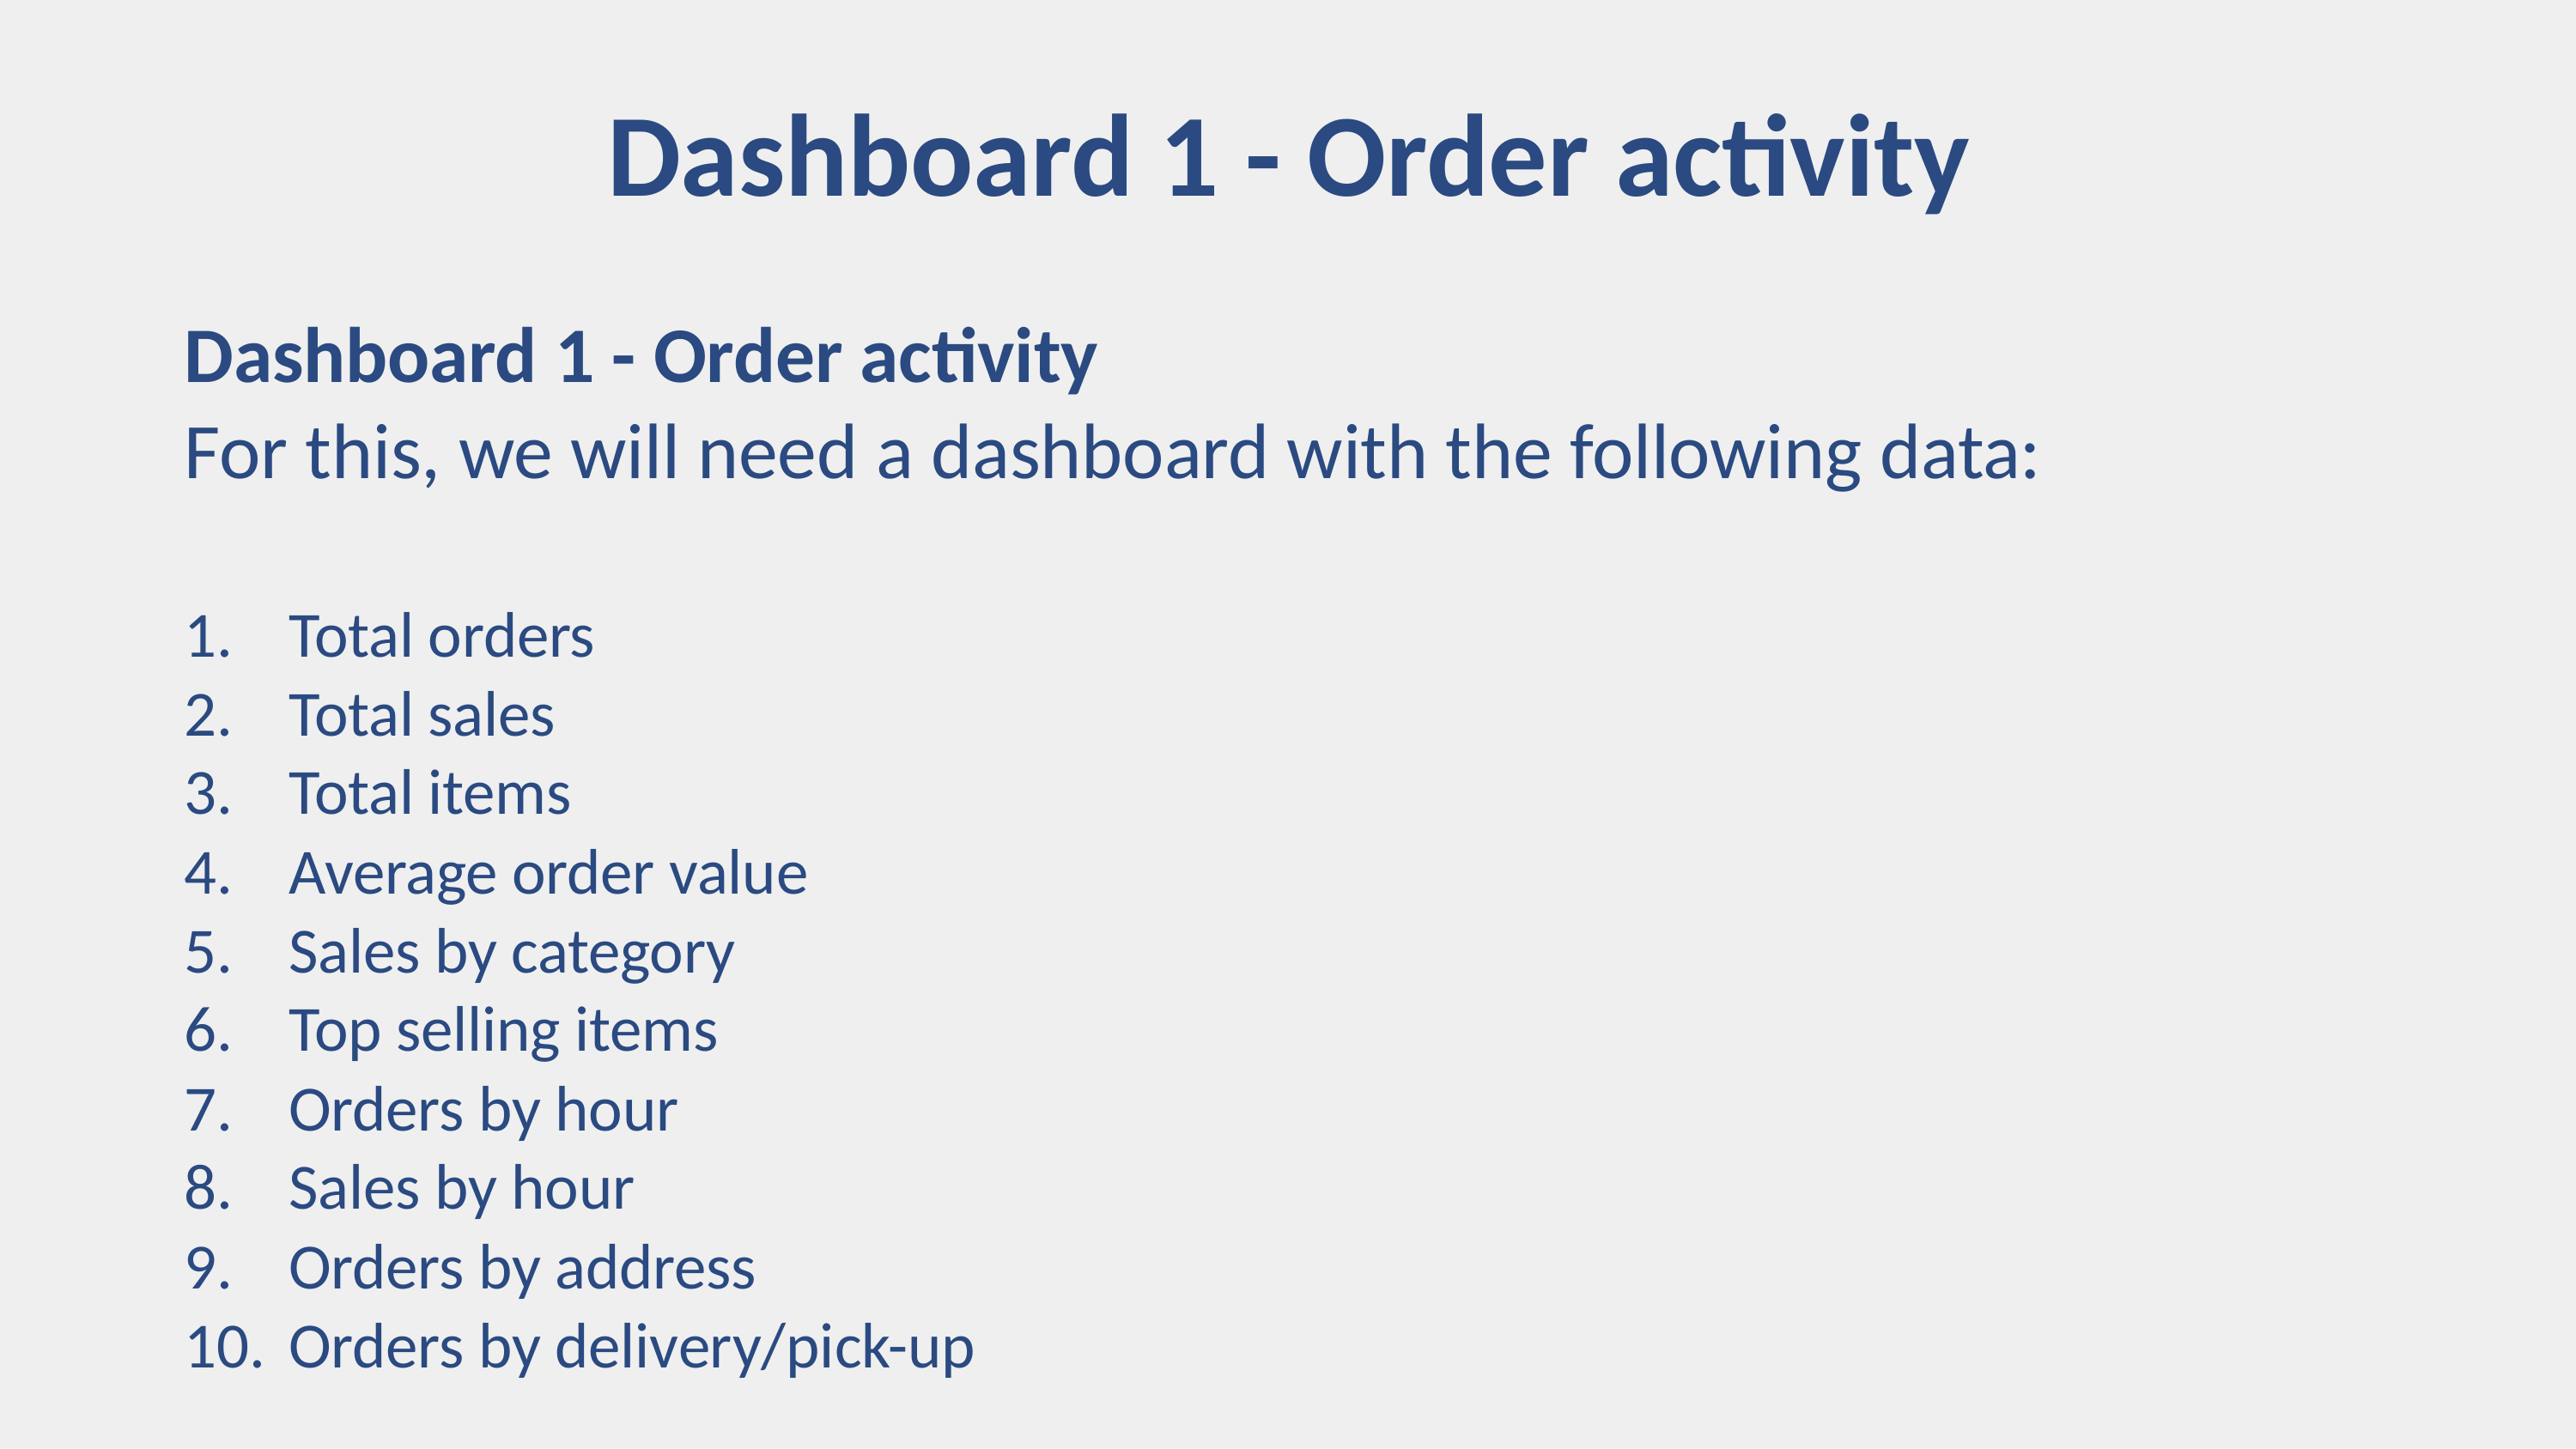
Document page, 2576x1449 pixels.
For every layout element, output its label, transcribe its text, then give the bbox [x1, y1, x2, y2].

text_box Dashboard 1 - Order activity For this, we will need a dashboard with the following data: Total orders Total sales Total items Average order value Sales by category Top selling items Orders by hour Sales by hour Orders by address Orders by delivery/pick-up [182, 302, 2115, 1381]
title Dashboard 1 - Order activity [407, 77, 2168, 322]
